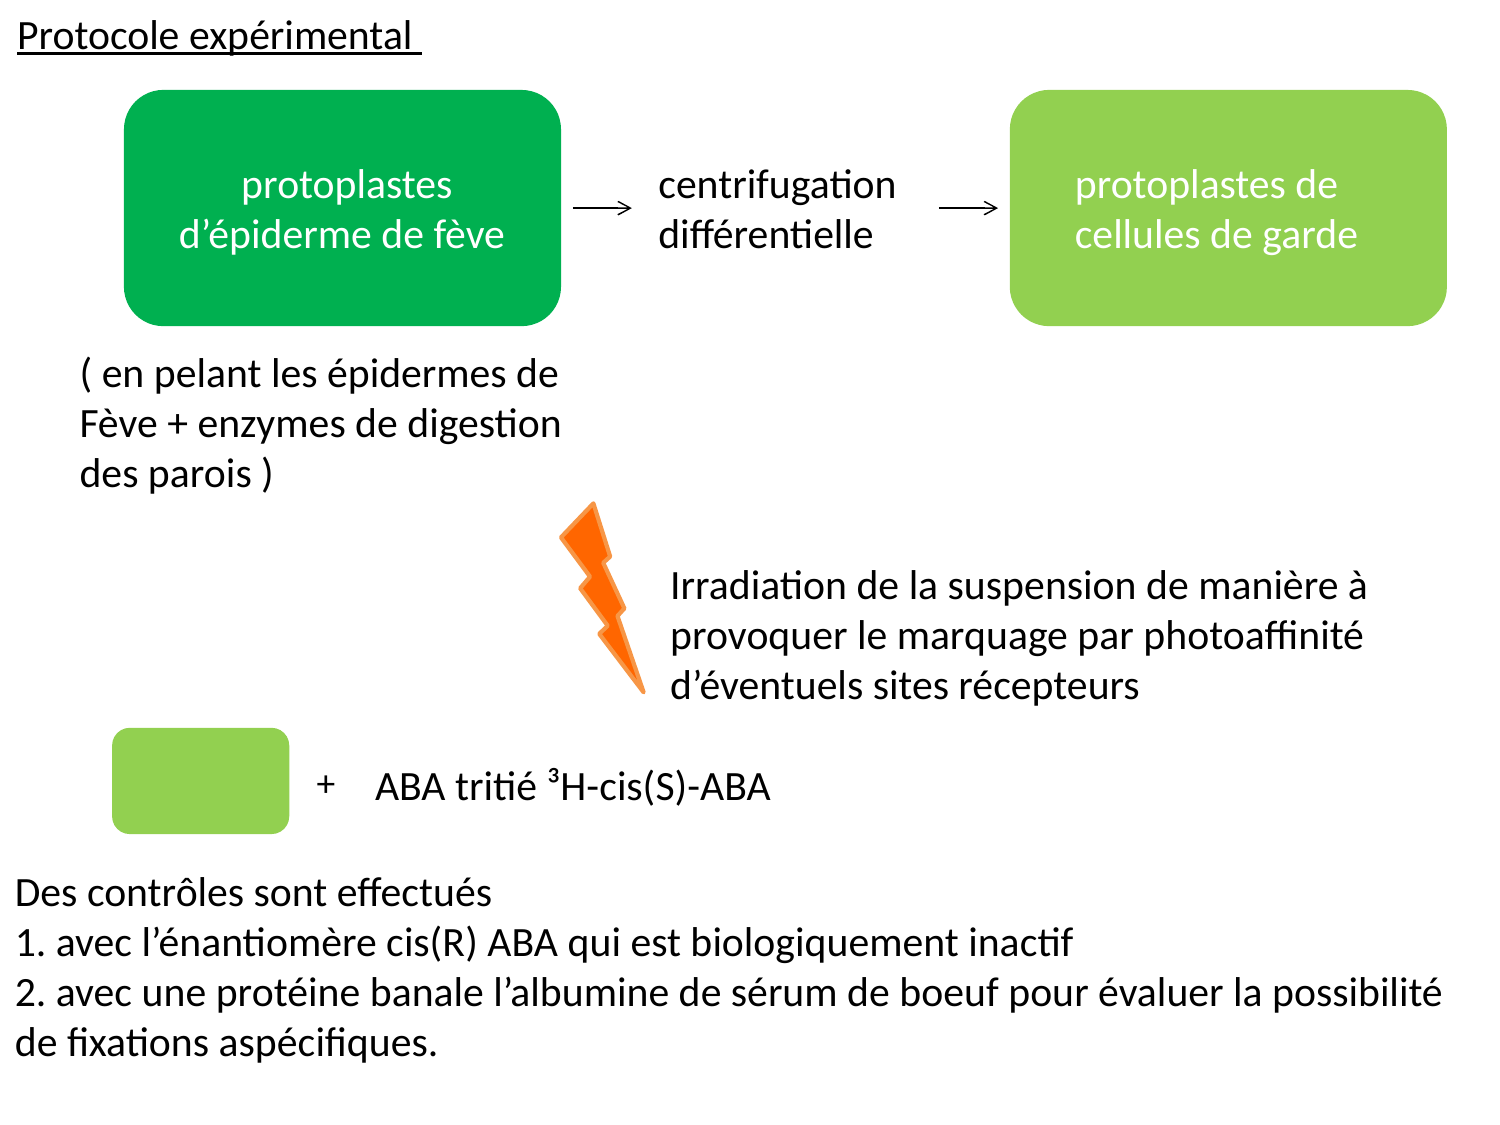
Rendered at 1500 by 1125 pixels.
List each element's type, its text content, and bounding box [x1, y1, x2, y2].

text_box Des contrôles sont effectués 1. avec l’énantiomère cis(R) ABA qui est biologiquement inactif 2. avec une protéine banale l’albumine de sérum de boeuf pour évaluer la possibilité de fixations aspécifiques. [0, 857, 1500, 1123]
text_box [560, 503, 1424, 718]
text_box ( en pelant les épidermes de Fève + enzymes de digestion des parois ) [64, 338, 621, 503]
text_box centrifugation différentielle [643, 148, 1019, 264]
text_box Protocole expérimental [2, 0, 438, 65]
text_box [123, 89, 562, 327]
text_box protoplastes de cellules de garde [1060, 148, 1435, 264]
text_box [111, 727, 810, 835]
text_box [1007, 87, 1450, 329]
